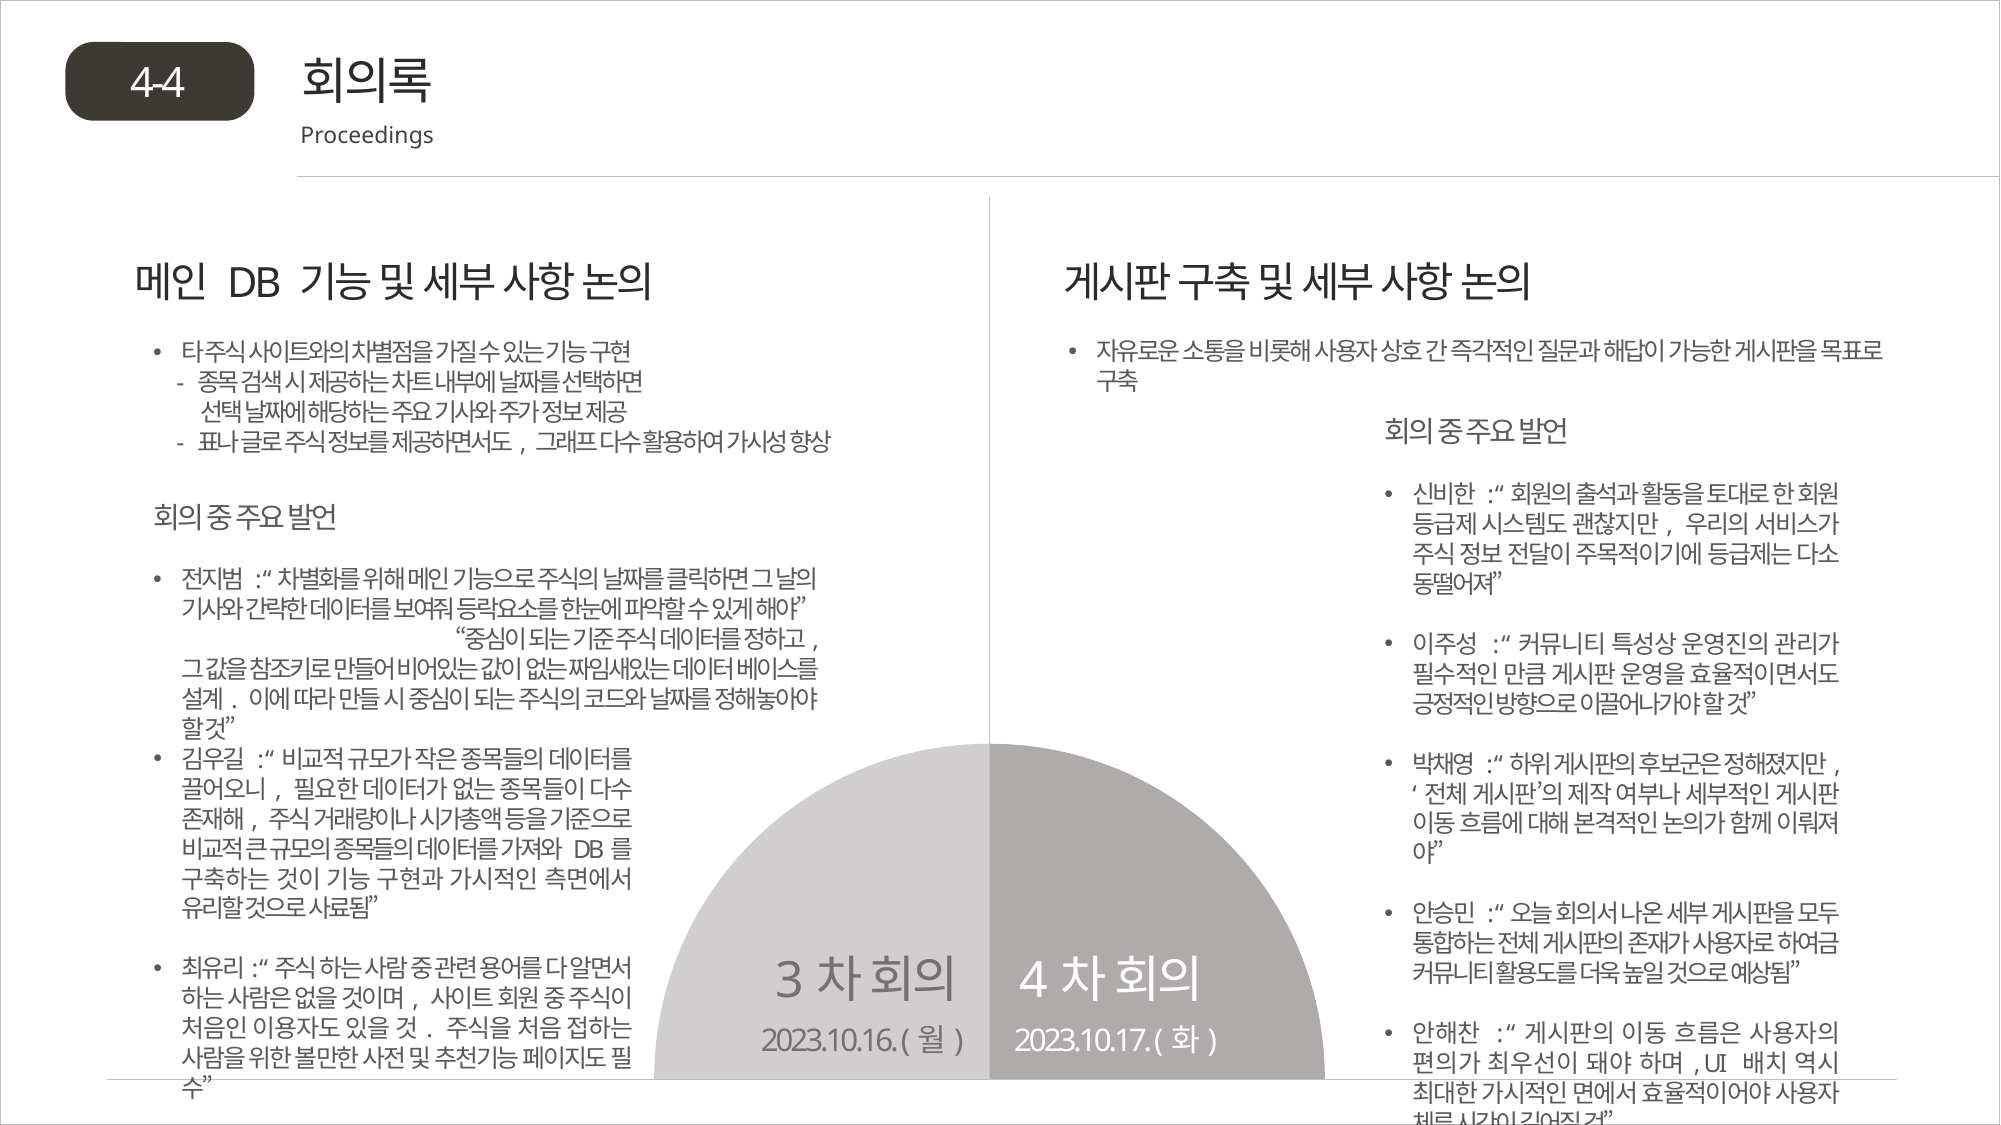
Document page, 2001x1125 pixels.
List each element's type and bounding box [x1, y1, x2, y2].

text_box [0, 0, 2000, 1125]
